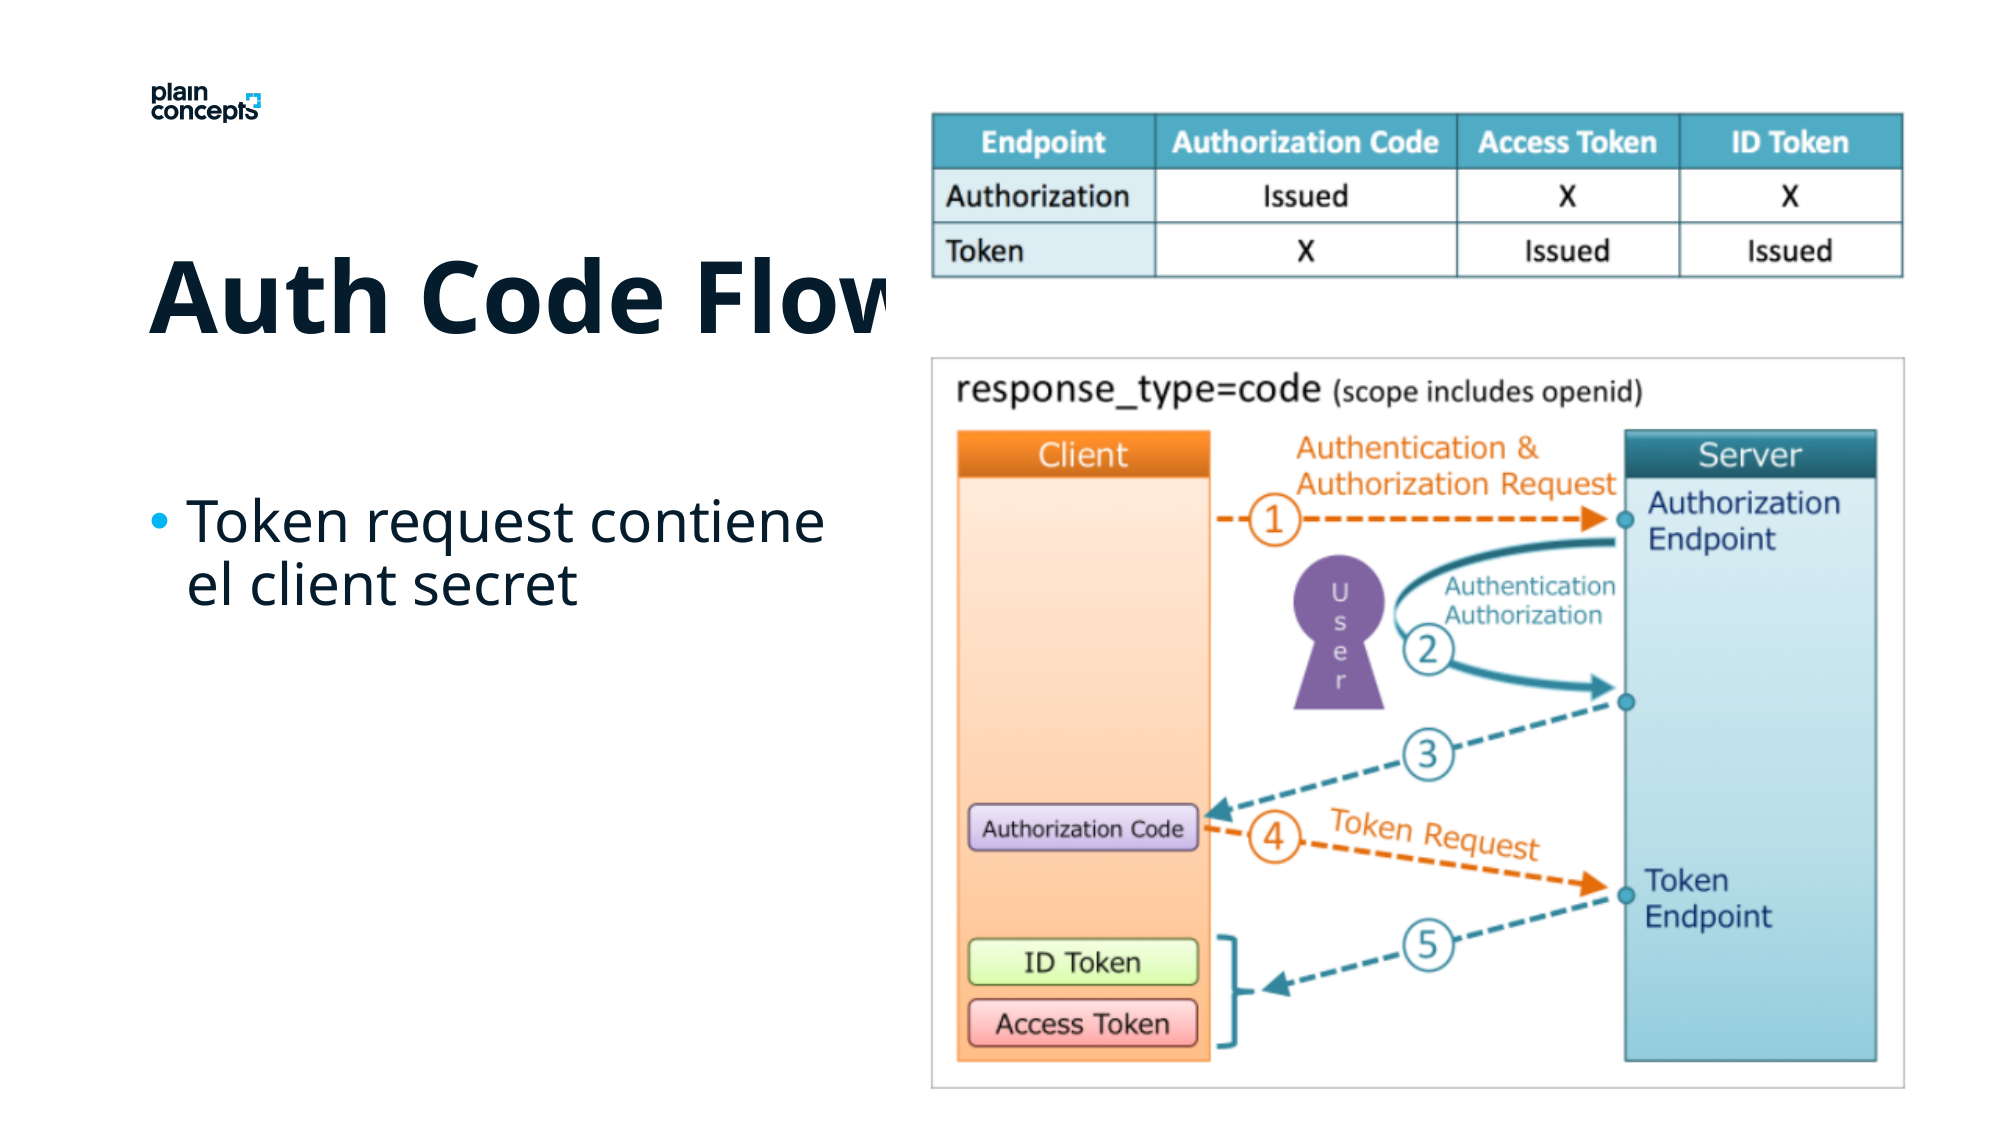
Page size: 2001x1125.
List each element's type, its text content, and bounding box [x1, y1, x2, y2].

picture [124, 58, 288, 147]
list Auth Code Flow [149, 247, 885, 354]
picture [885, 73, 1974, 1125]
text_box Token request contiene el client secret [149, 492, 885, 1041]
